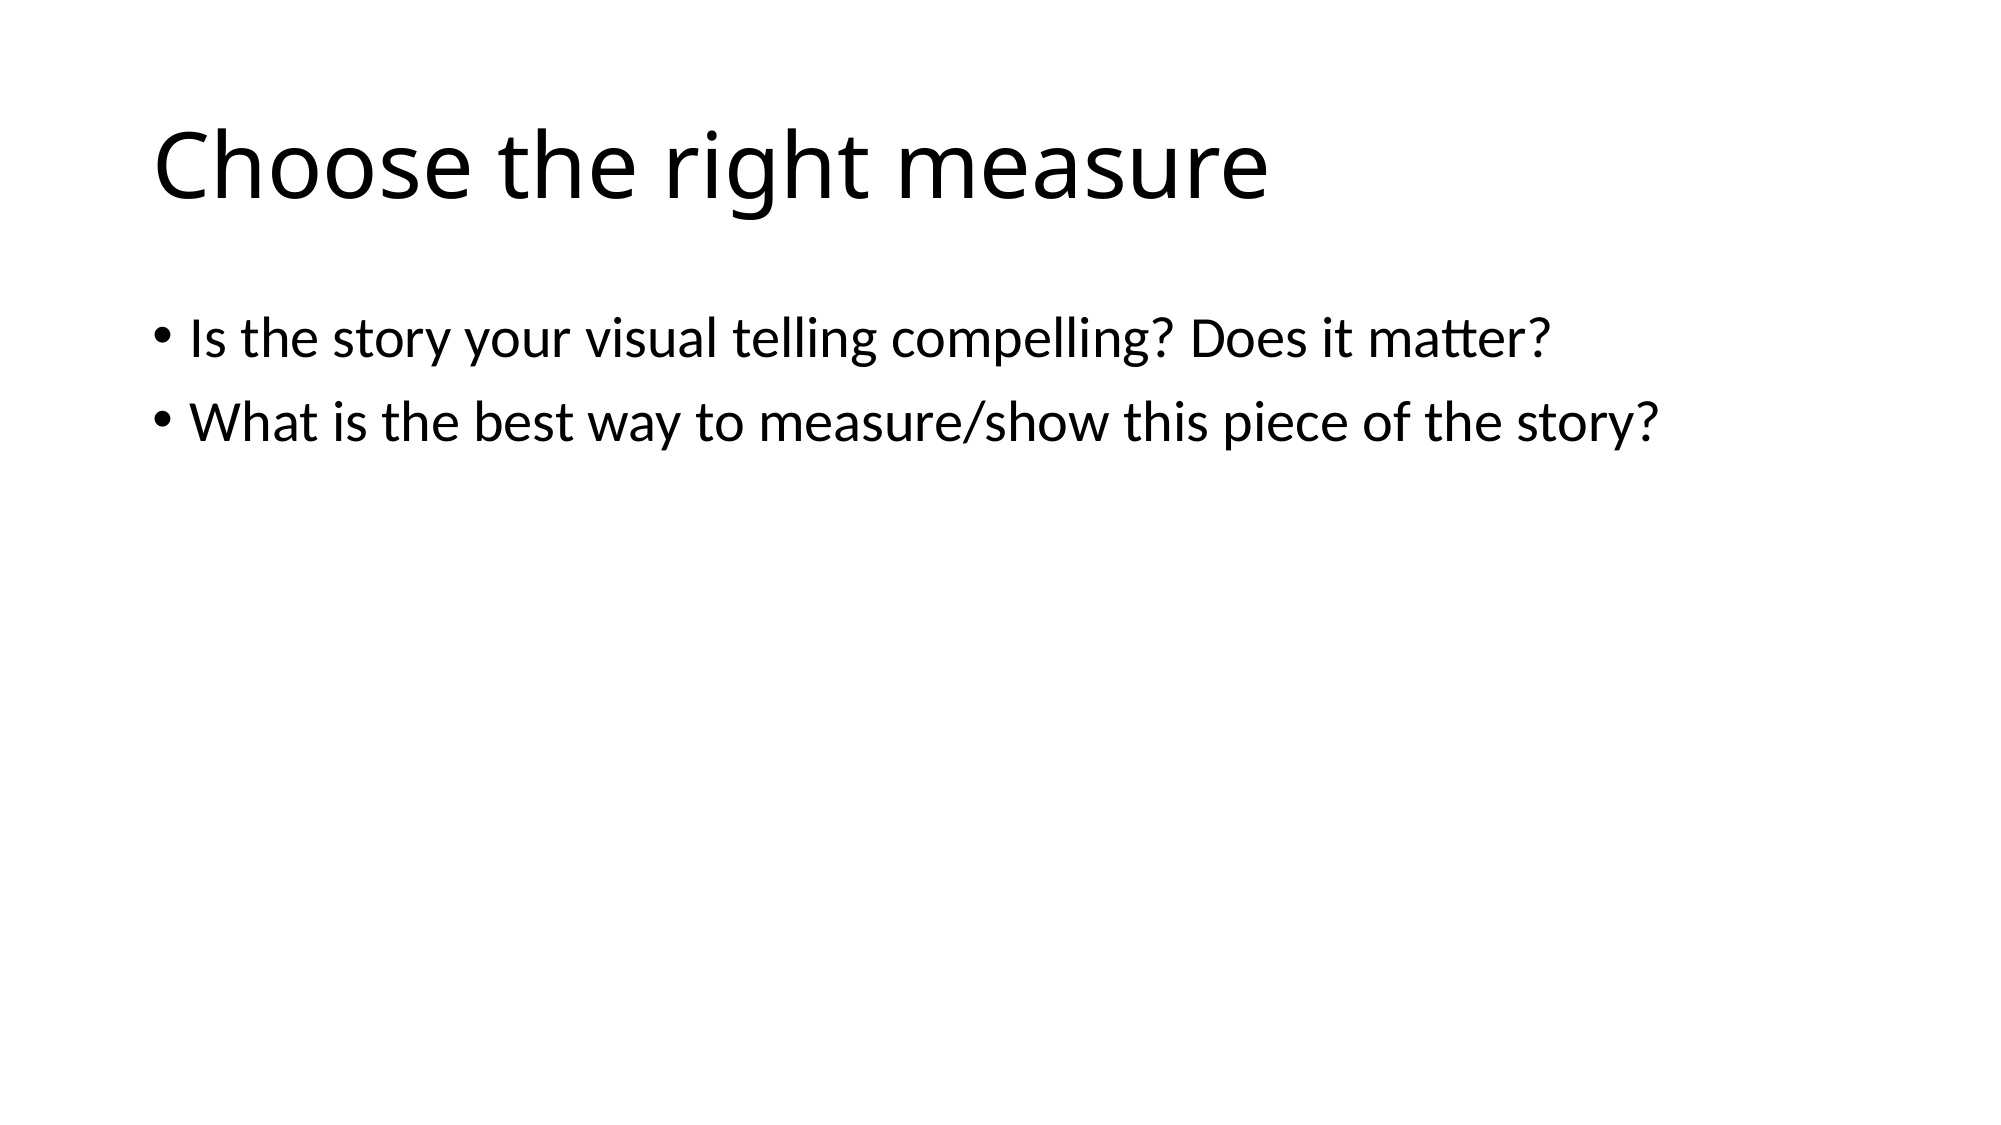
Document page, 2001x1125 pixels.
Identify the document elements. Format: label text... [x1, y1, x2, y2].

list Is the story your visual telling compelling? Does it matter? What is the best way to measure/show this piece of the story? [137, 299, 1863, 1014]
title Choose the right measure [137, 59, 1863, 278]
